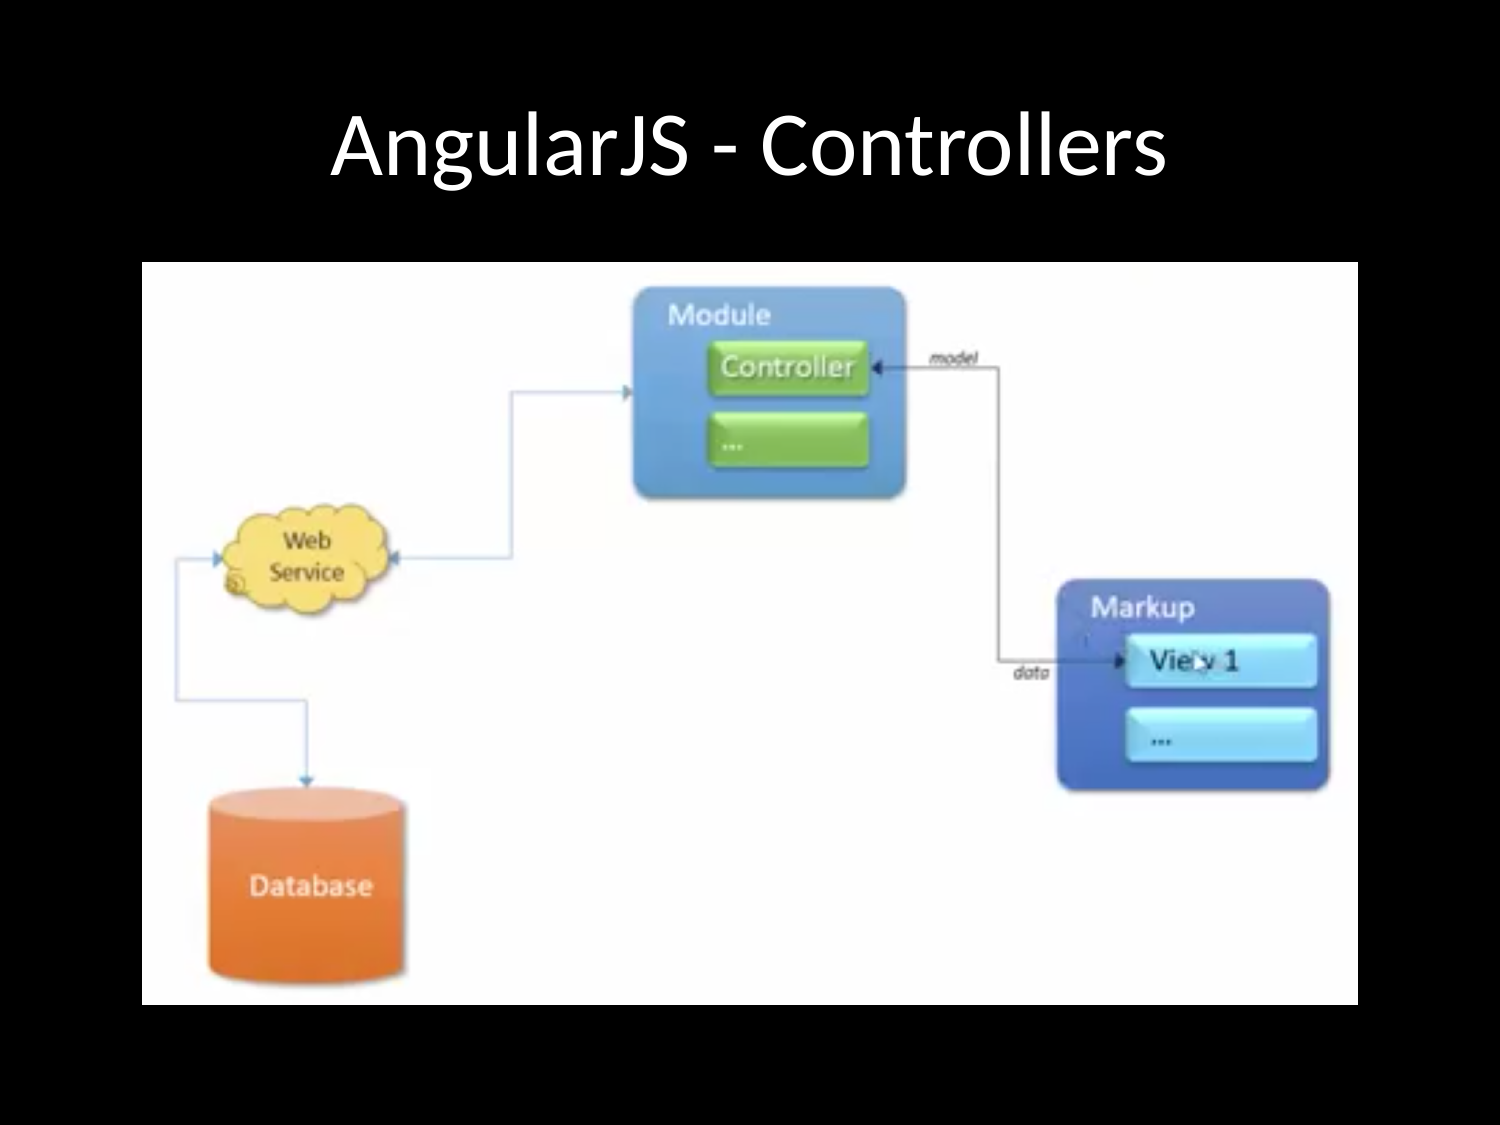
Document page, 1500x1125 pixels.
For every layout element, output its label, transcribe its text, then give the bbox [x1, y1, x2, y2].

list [74, 262, 1426, 1006]
title AngularJS - Controllers [75, 45, 1425, 233]
